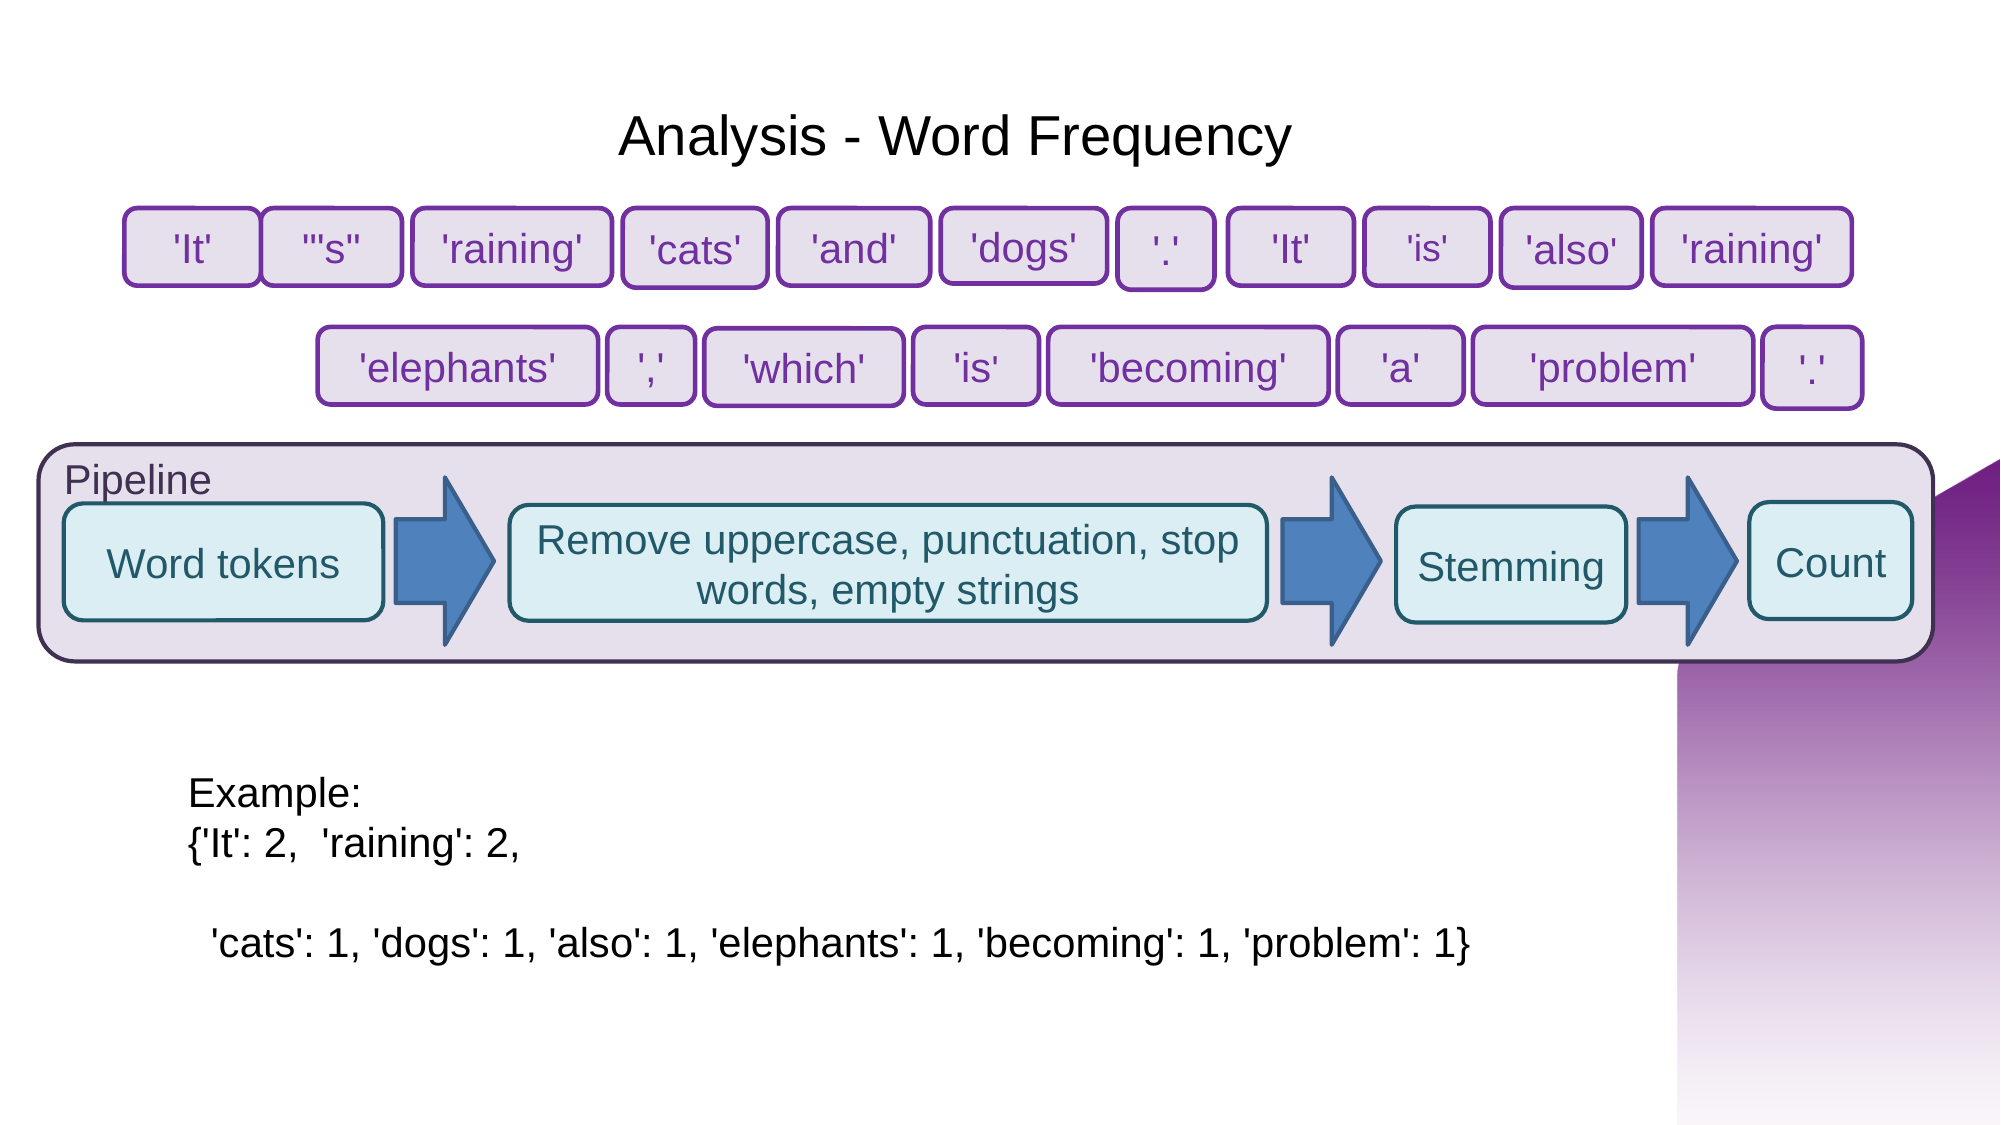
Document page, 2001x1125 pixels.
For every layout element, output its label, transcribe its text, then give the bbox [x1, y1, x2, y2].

picture [1166, 200, 2000, 1125]
text_box Example: {'It': 2, 'raining': 2, 'cats': 1, 'dogs': 1, 'also': 1, 'elephants': 1, 'becoming': 1, 'problem': 1} [173, 758, 1544, 974]
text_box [38, 444, 1934, 662]
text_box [124, 207, 1863, 409]
title Analysis - Word Frequency [137, 88, 1775, 179]
